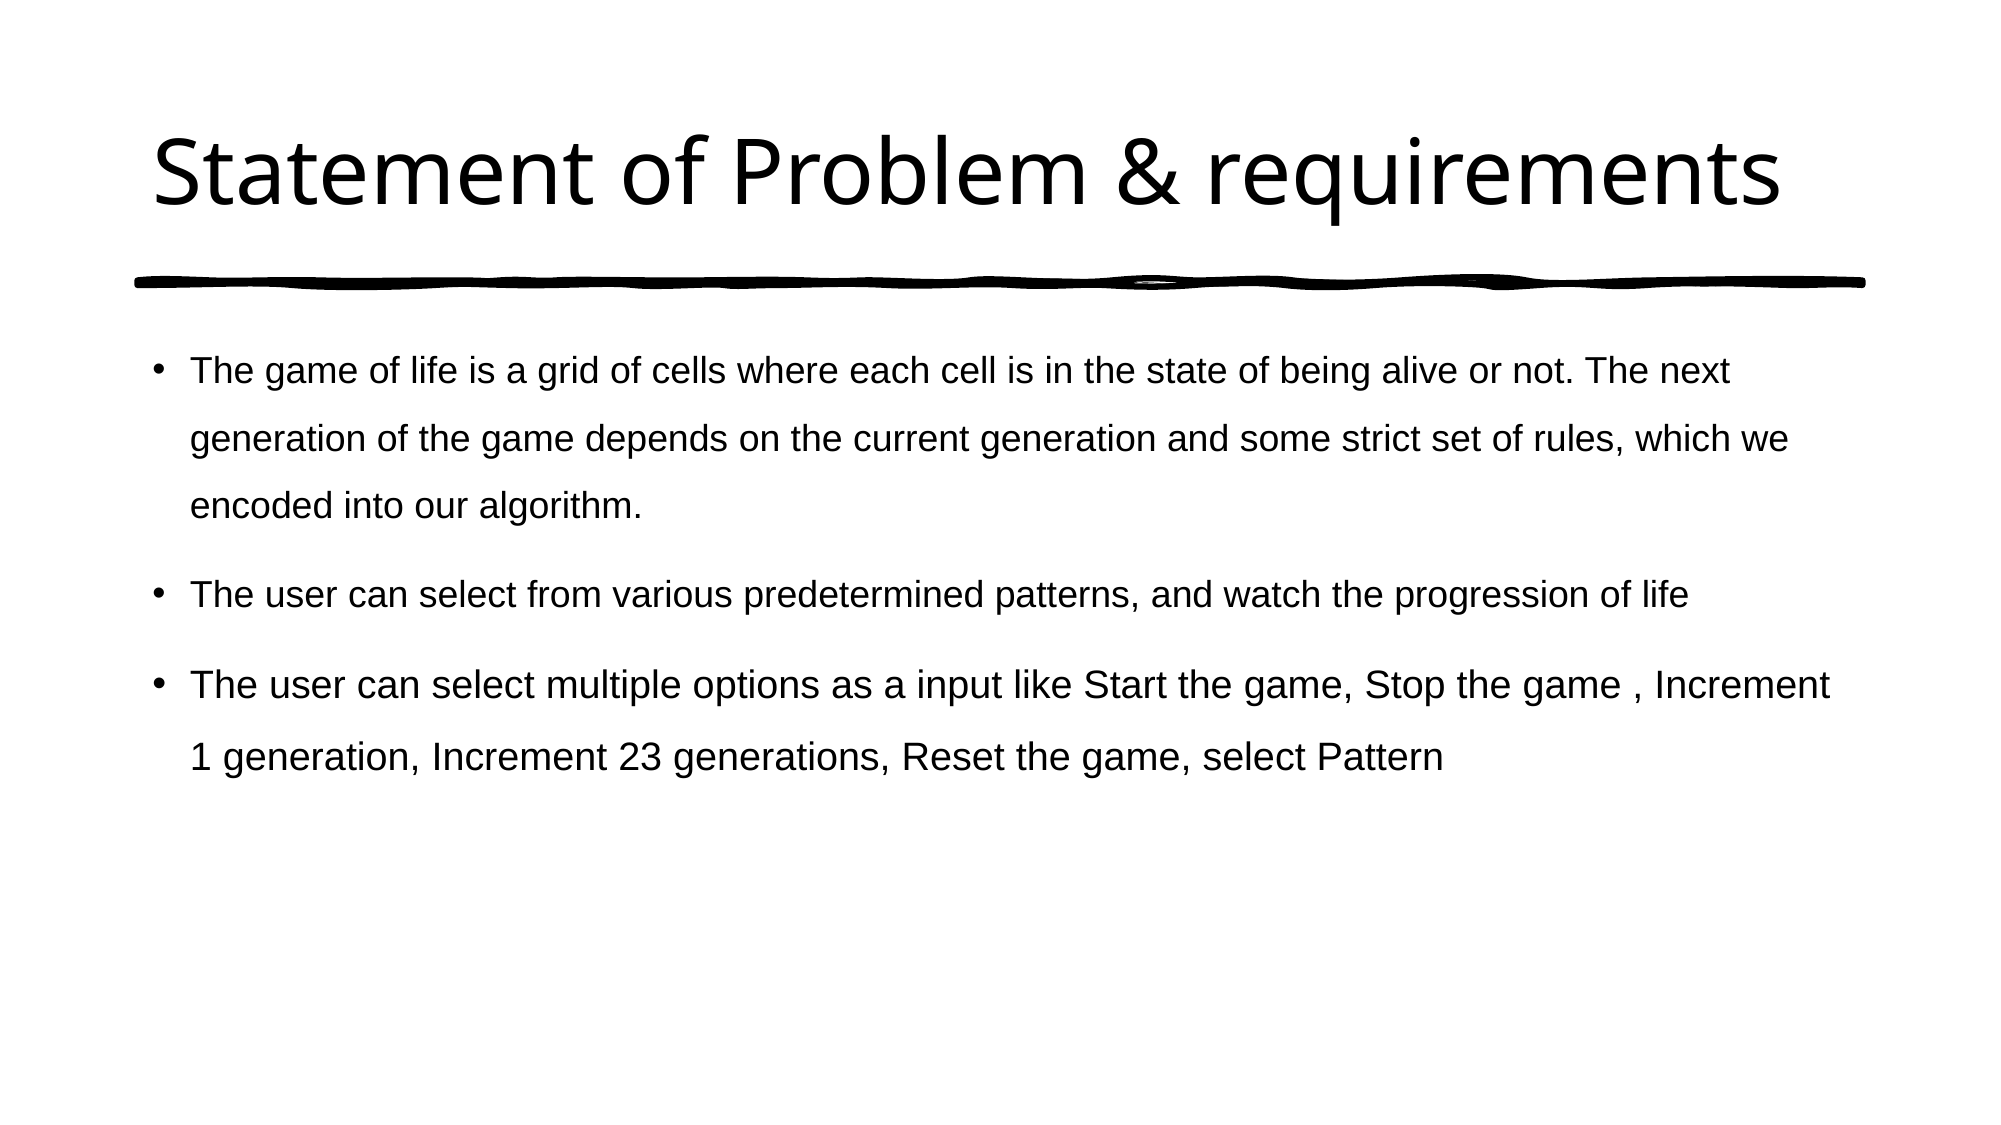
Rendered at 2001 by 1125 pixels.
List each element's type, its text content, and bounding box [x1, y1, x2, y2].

list The game of life is a grid of cells where each cell is in the state of being alive or not. The next generation of the game depends on the current generation and some strict set of rules, which we encoded into our algorithm. The user can select from various predetermined patterns, and watch the progression of life The user can select multiple options as a input like Start the game, Stop the game , Increment 1 generation, Increment 23 generations, Reset the game, select Pattern [137, 316, 1863, 1014]
title Statement of Problem & requirements [137, 59, 1863, 278]
